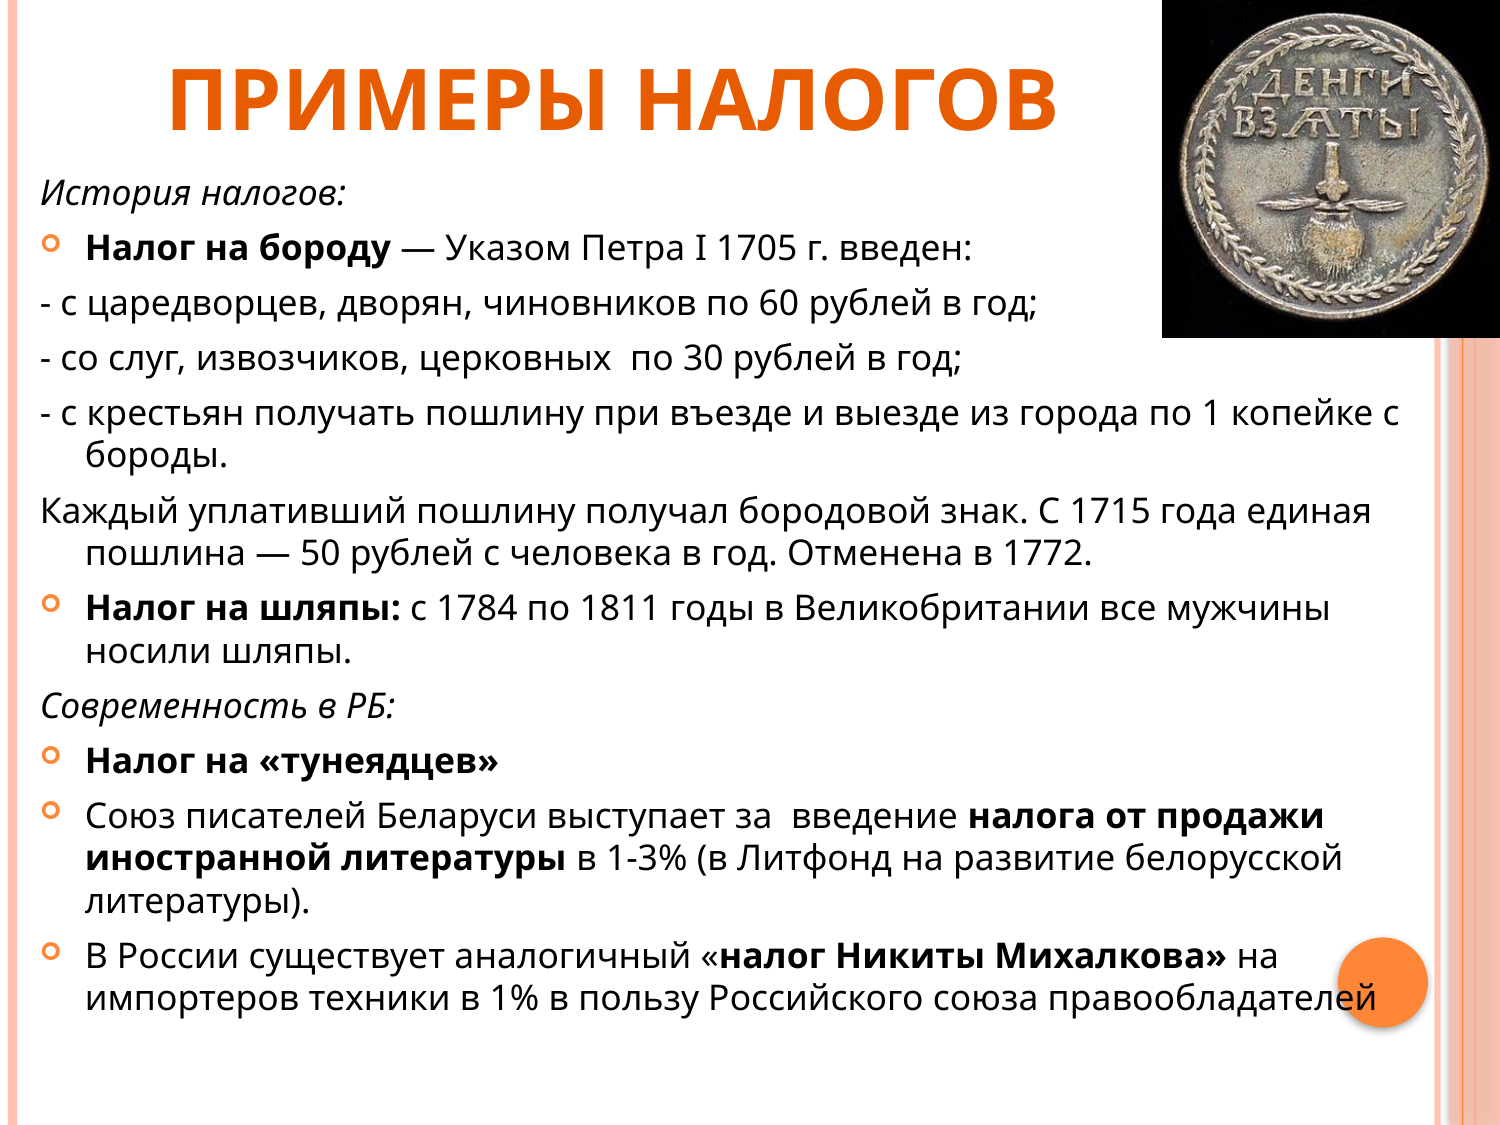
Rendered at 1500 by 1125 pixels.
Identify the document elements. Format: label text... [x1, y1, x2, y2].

picture [1161, 0, 1500, 338]
title Примеры налогов [0, 37, 1156, 155]
list История налогов: Налог на бороду — Указом Петра I 1705 г. введен: - с царедворцев, дворян, чиновников по 60 рублей в год; - со слуг, извозчиков, церковных по 30 рублей в год; - с крестьян получать пошлину при въезде и выезде из города по 1 копейке с бороды. Каждый уплативший пошлину получал бородовой знак. С 1715 года единая пошлина — 50 рублей с человека в год. Отменена в 1772. Налог на шляпы: с 1784 по 1811 годы в Великобритании все мужчины носили шляпы. Современность в РБ: Налог на «тунеядцев» Союз писателей Беларуси выступает за введение налога от продажи иностранной литературы в 1-3% (в Литфонд на развитие белорусской литературы). В России существует аналогичный «налог Никиты Михалкова» на импортеров техники в 1% в пользу Российского союза правообладателей [24, 162, 1463, 1100]
